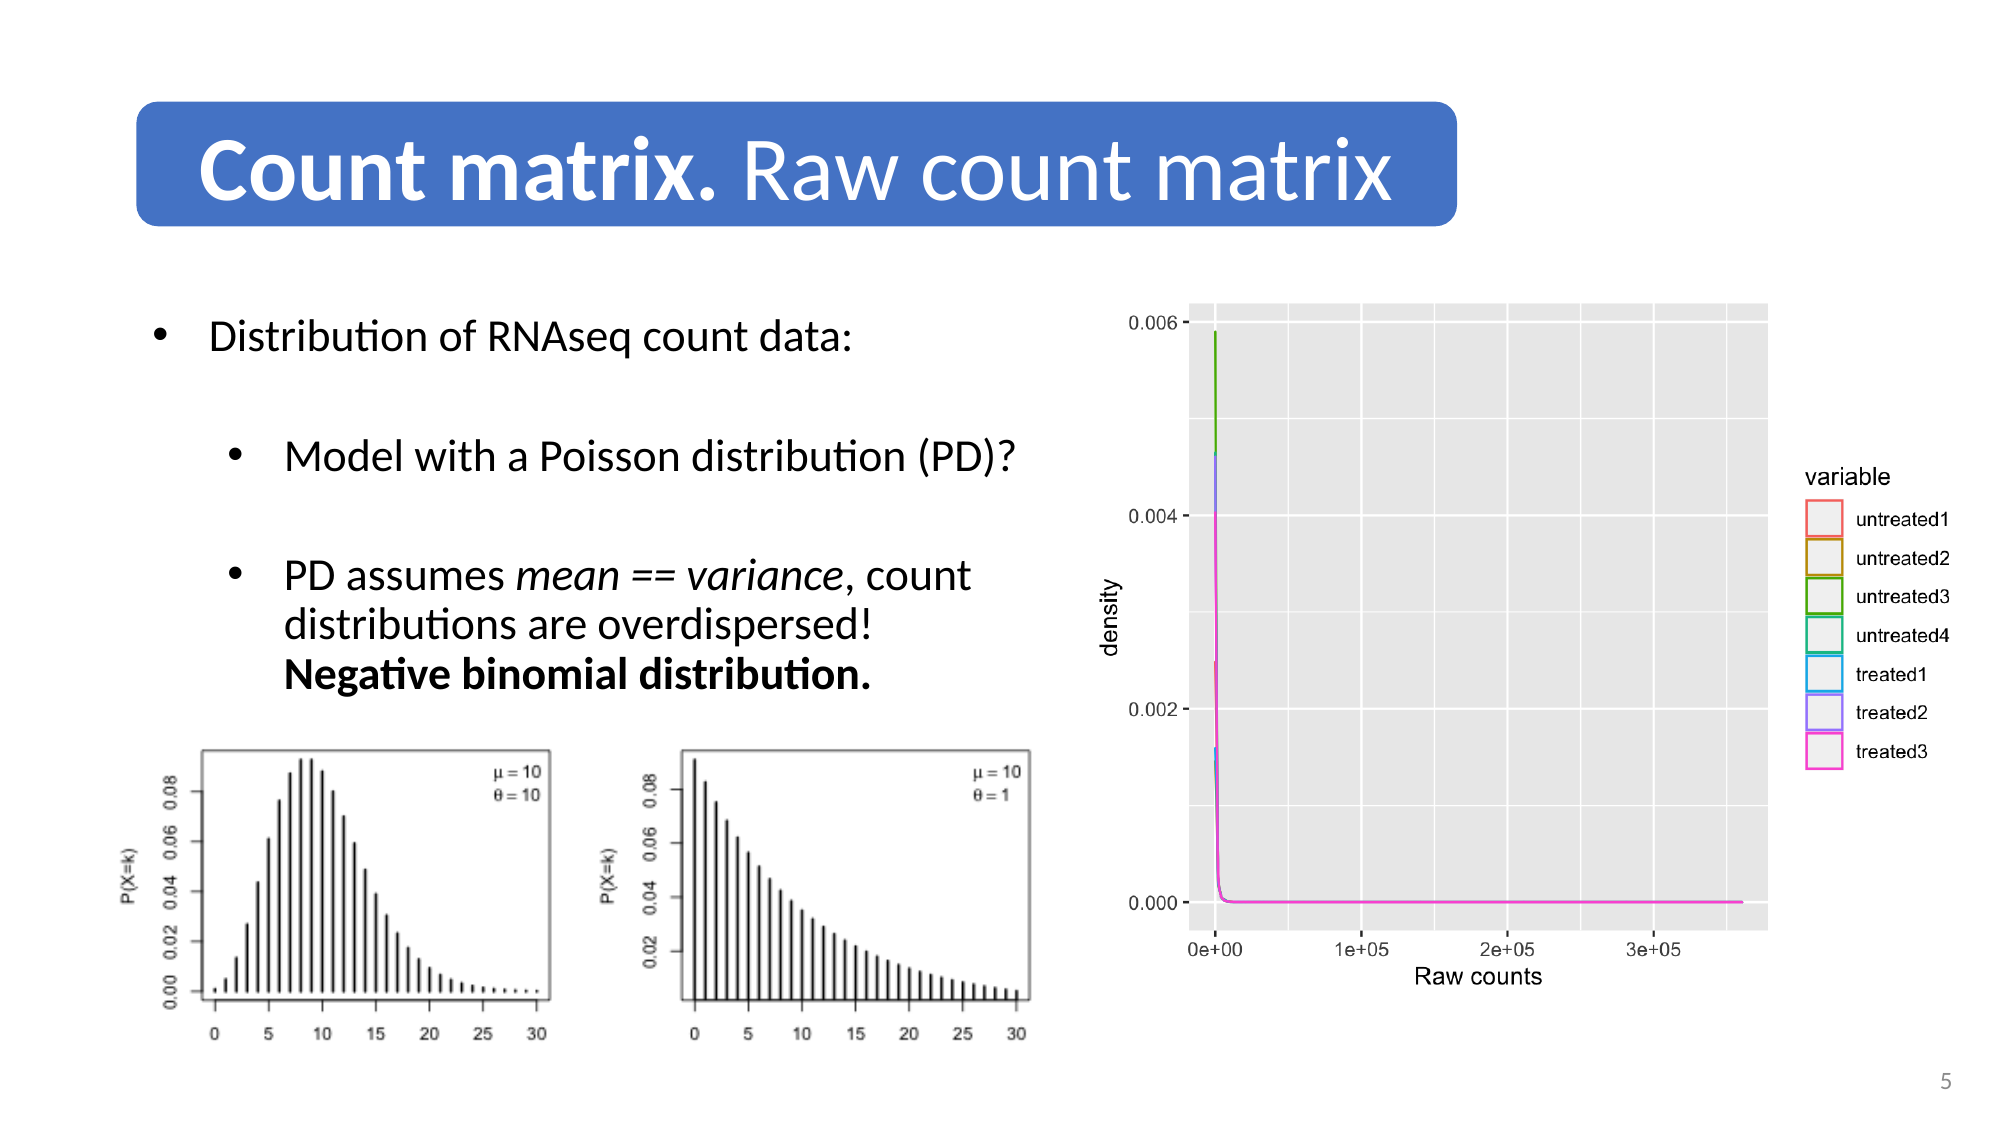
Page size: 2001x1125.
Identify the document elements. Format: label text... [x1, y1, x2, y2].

text_box Count matrix. Raw count matrix [136, 101, 1458, 227]
picture [1087, 291, 1974, 1001]
picture [108, 739, 1044, 1045]
slide_number 5 [1517, 1050, 1968, 1111]
list Distribution of RNAseq count data: Model with a Poisson distribution (PD)? PD assumes mean == variance, count distributions are overdispersed! Negative binomial distribution. [137, 228, 1060, 1060]
